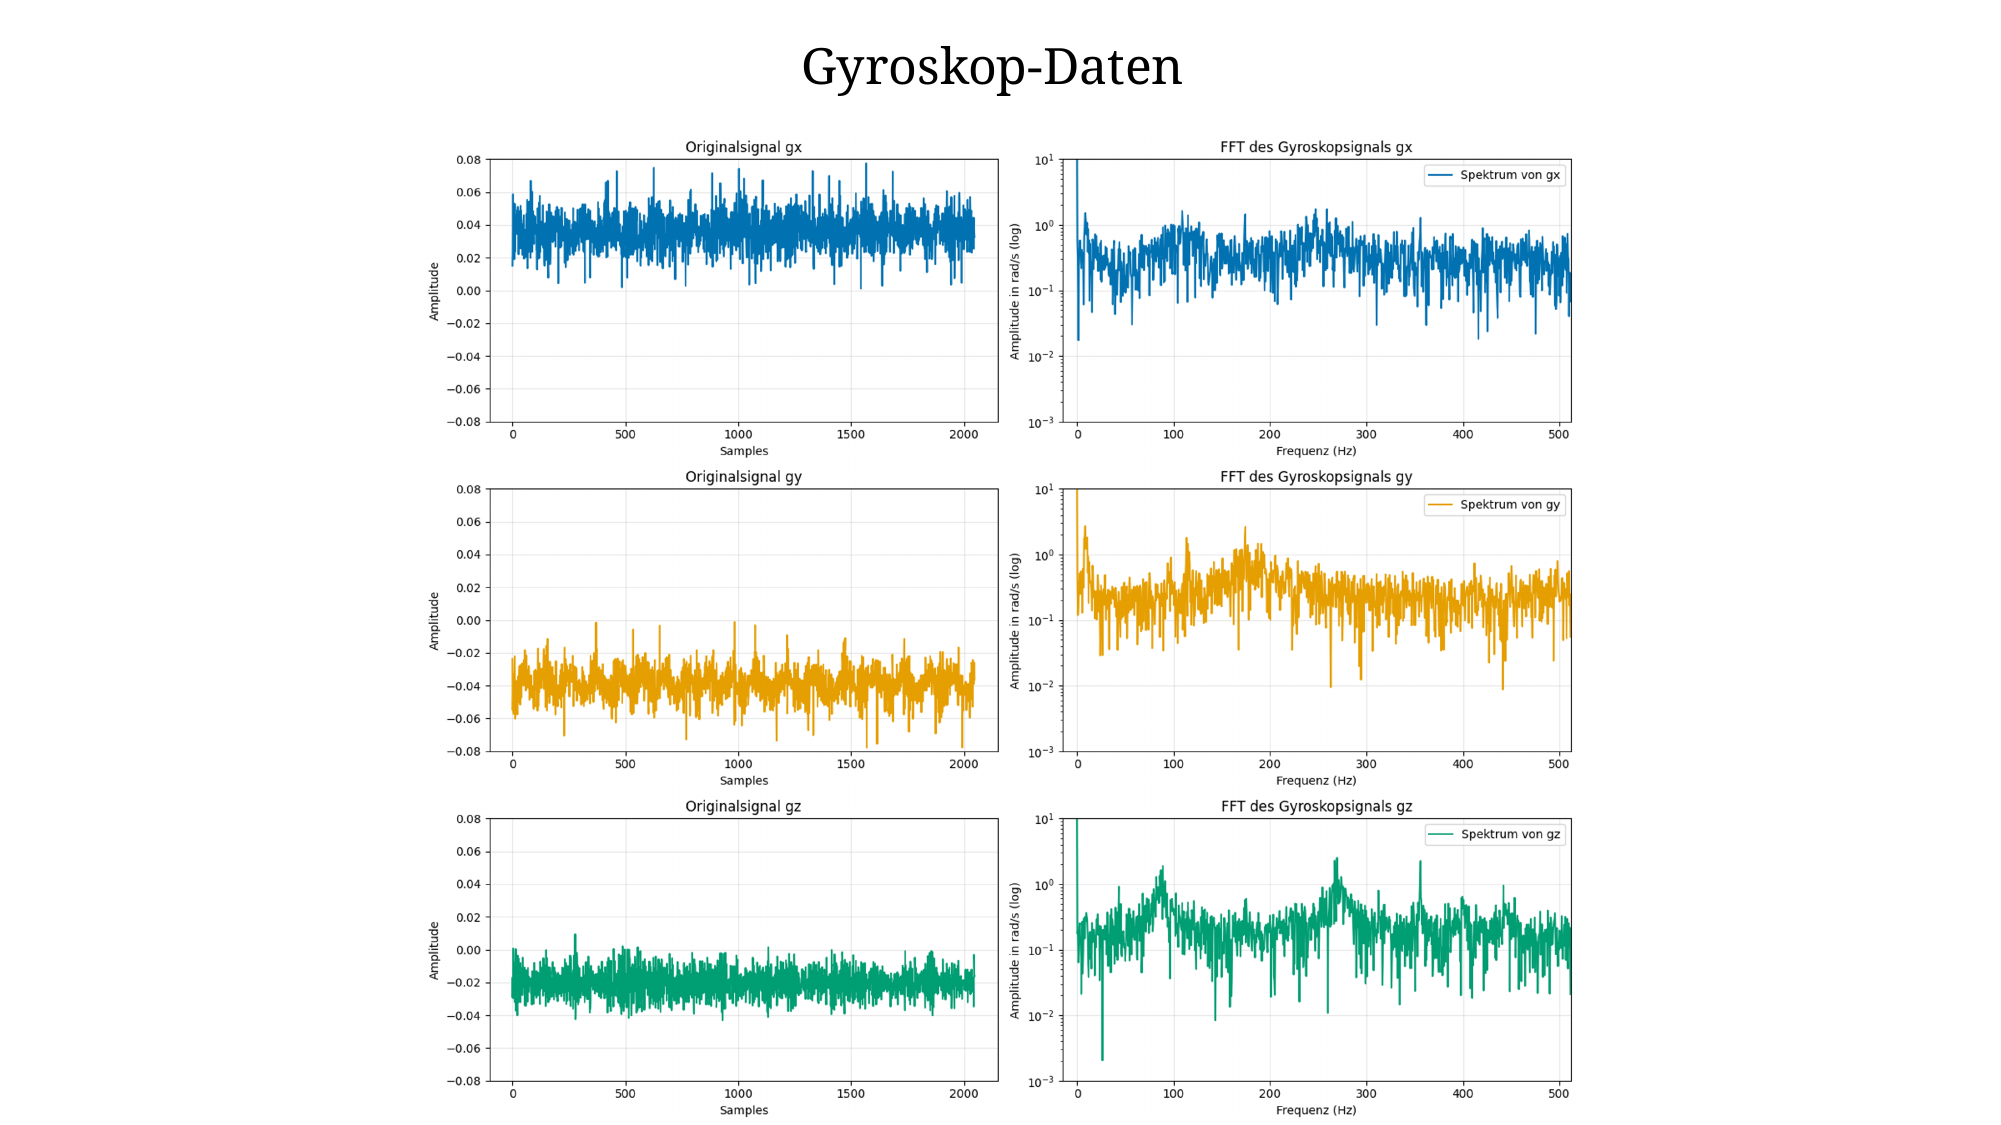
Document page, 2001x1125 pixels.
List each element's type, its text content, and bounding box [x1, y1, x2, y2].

text_box Gyroskop-Daten [786, 26, 1332, 102]
picture [421, 132, 1579, 1125]
